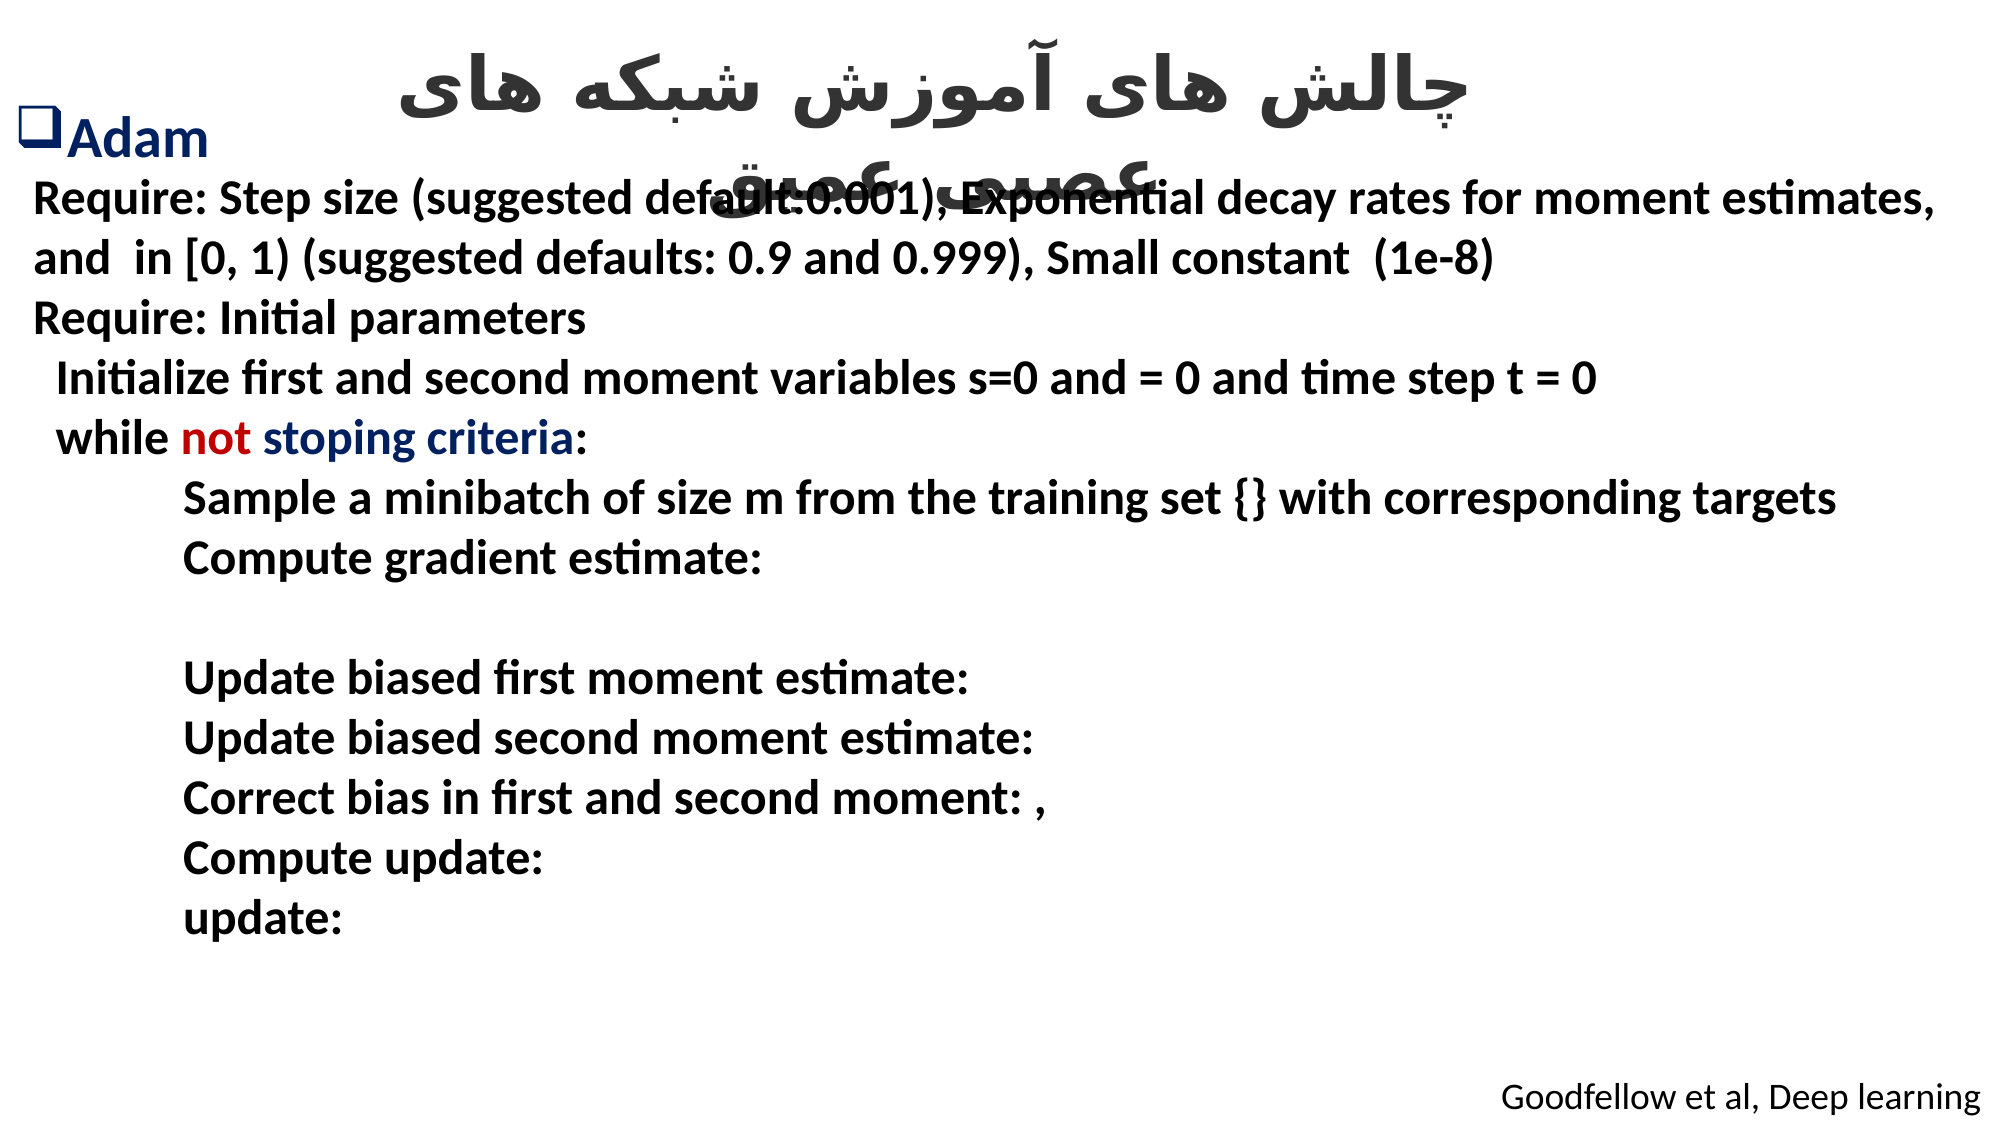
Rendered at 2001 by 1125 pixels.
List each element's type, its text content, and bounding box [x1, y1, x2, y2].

text_box Goodfellow et al, Deep learning [1486, 1064, 1997, 1125]
text_box چالش های آموزش شبکه های عصبی عمیق [254, 27, 1616, 223]
text_box Adam [0, 91, 1393, 222]
